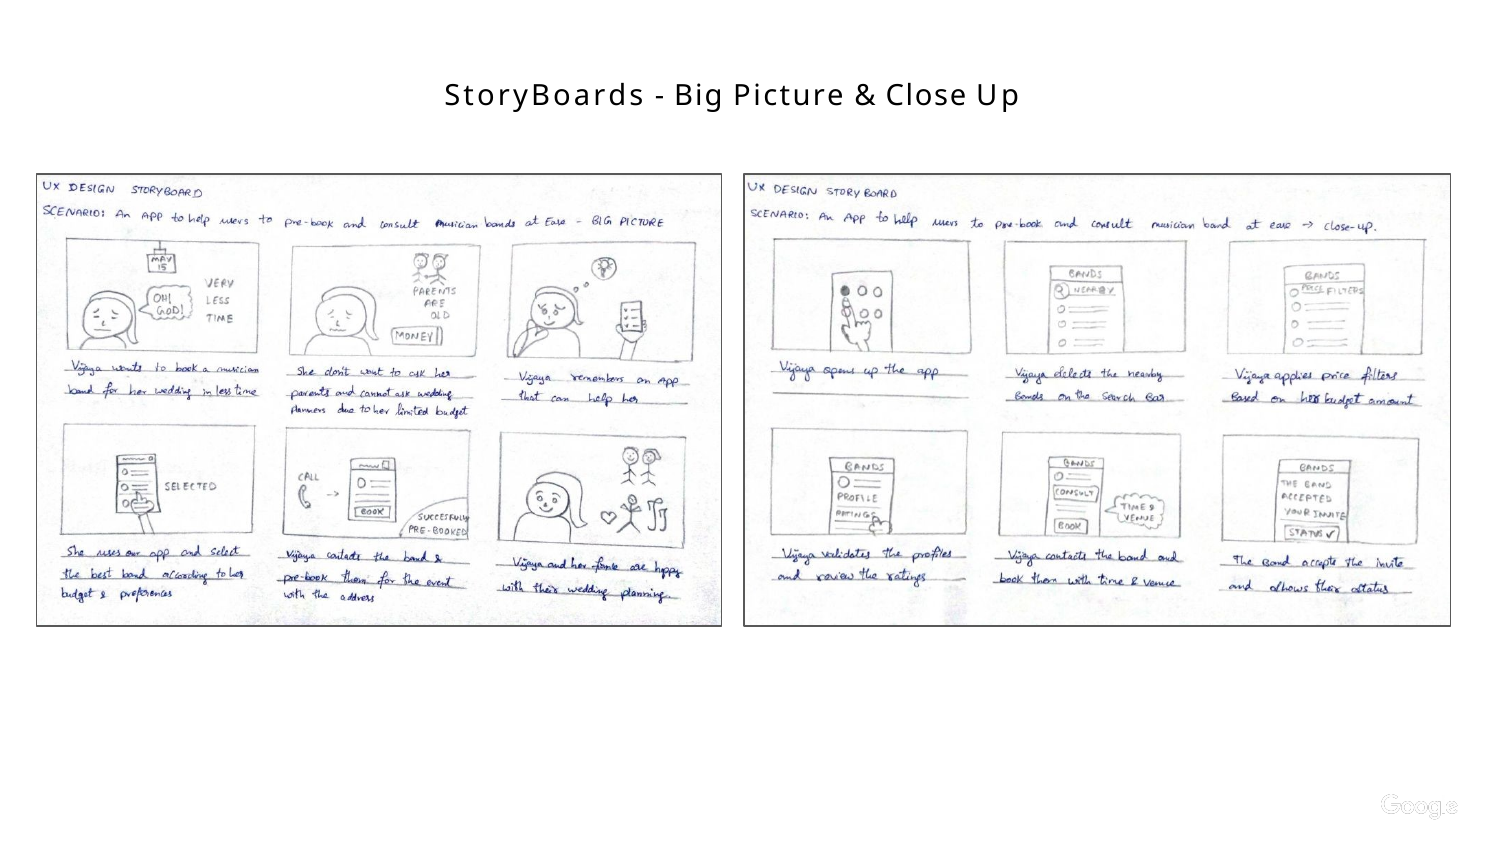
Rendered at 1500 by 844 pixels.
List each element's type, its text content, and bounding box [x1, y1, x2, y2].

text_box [743, 173, 1452, 628]
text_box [35, 173, 723, 628]
picture [1381, 793, 1458, 821]
text_box StoryBoards - Big Picture & Close Up [442, 74, 1200, 112]
